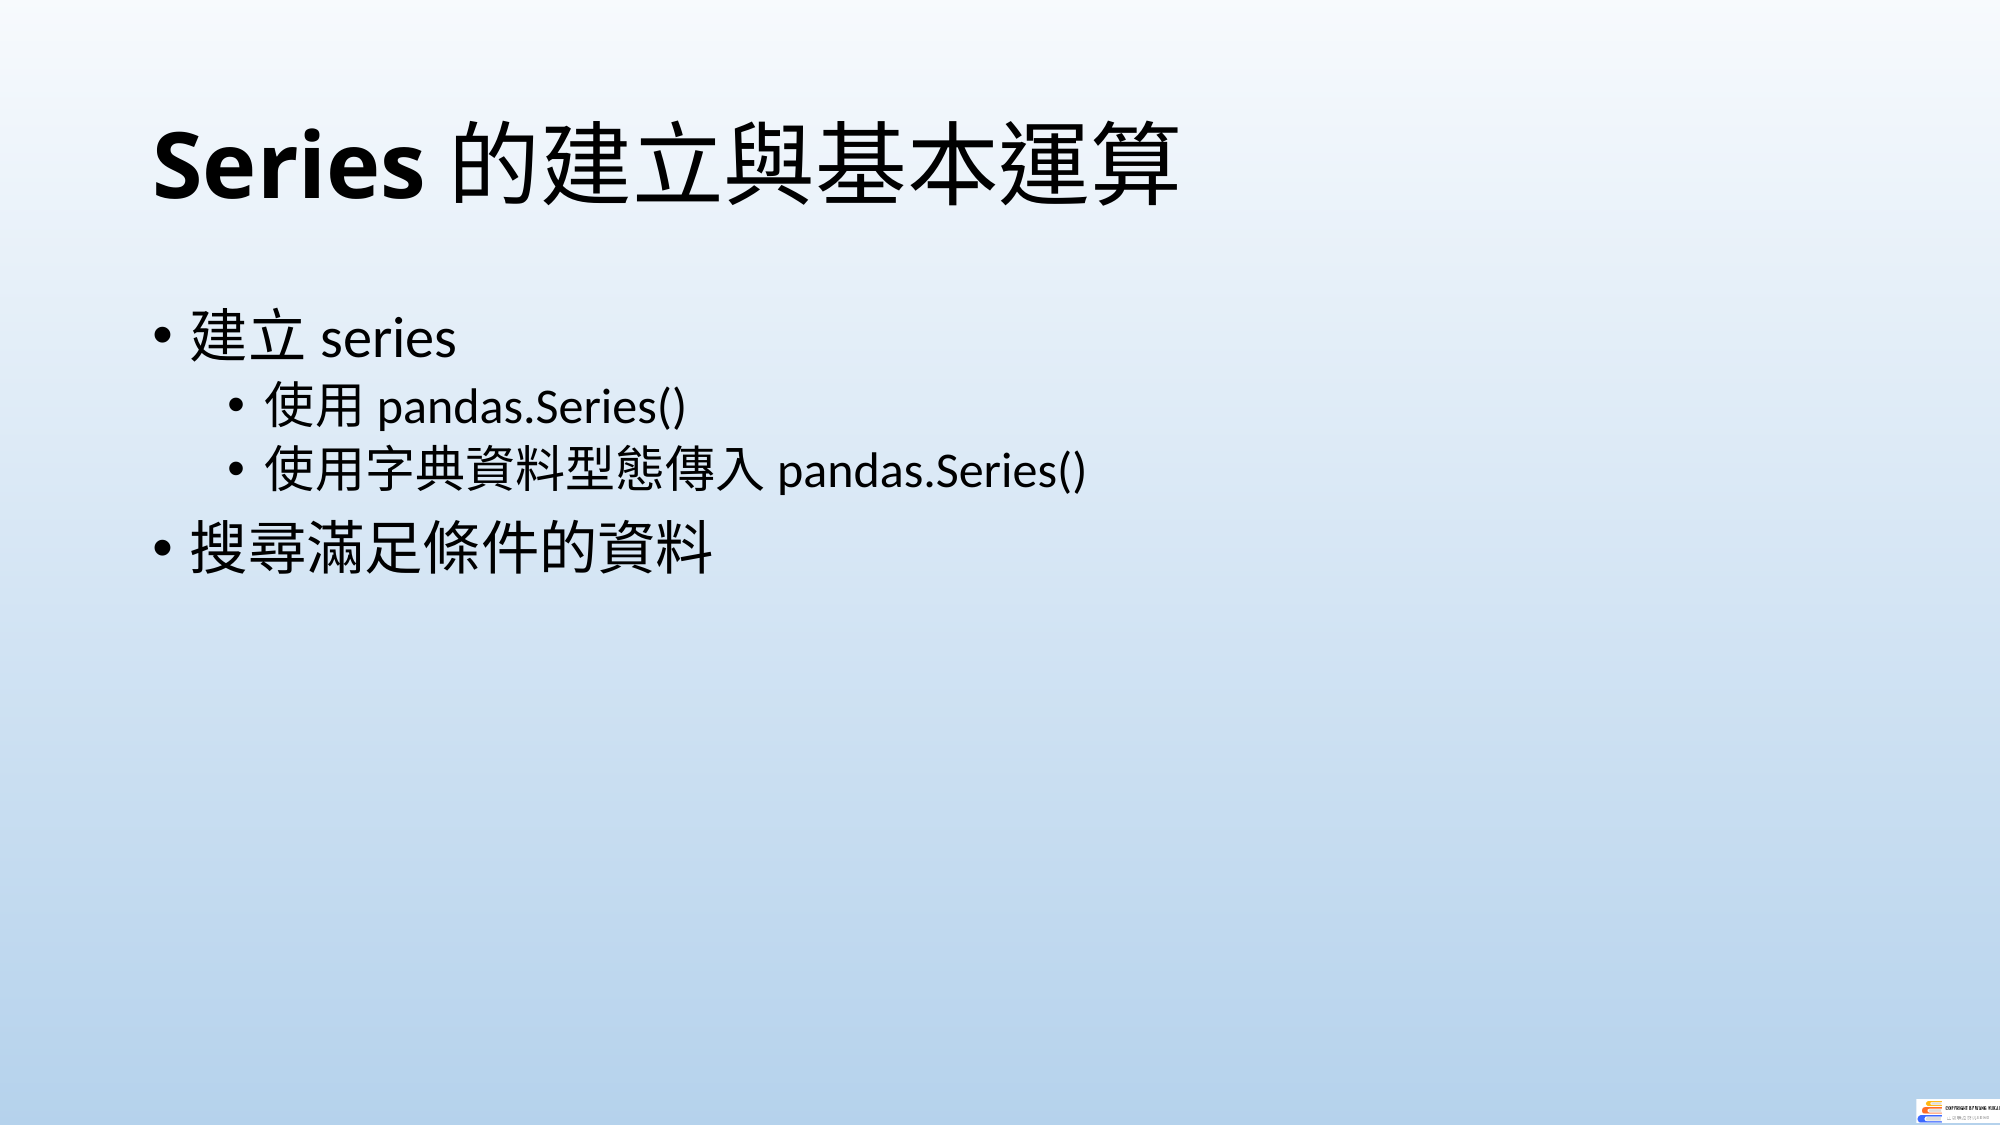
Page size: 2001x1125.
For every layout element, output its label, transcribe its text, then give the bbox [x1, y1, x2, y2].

title Series的建立與基本運算 [137, 59, 1863, 278]
list 建立series 使用pandas.Series() 使用字典資料型態傳入pandas.Series() 搜尋滿足條件的資料 [137, 299, 1863, 1014]
picture [1916, 1099, 2000, 1123]
